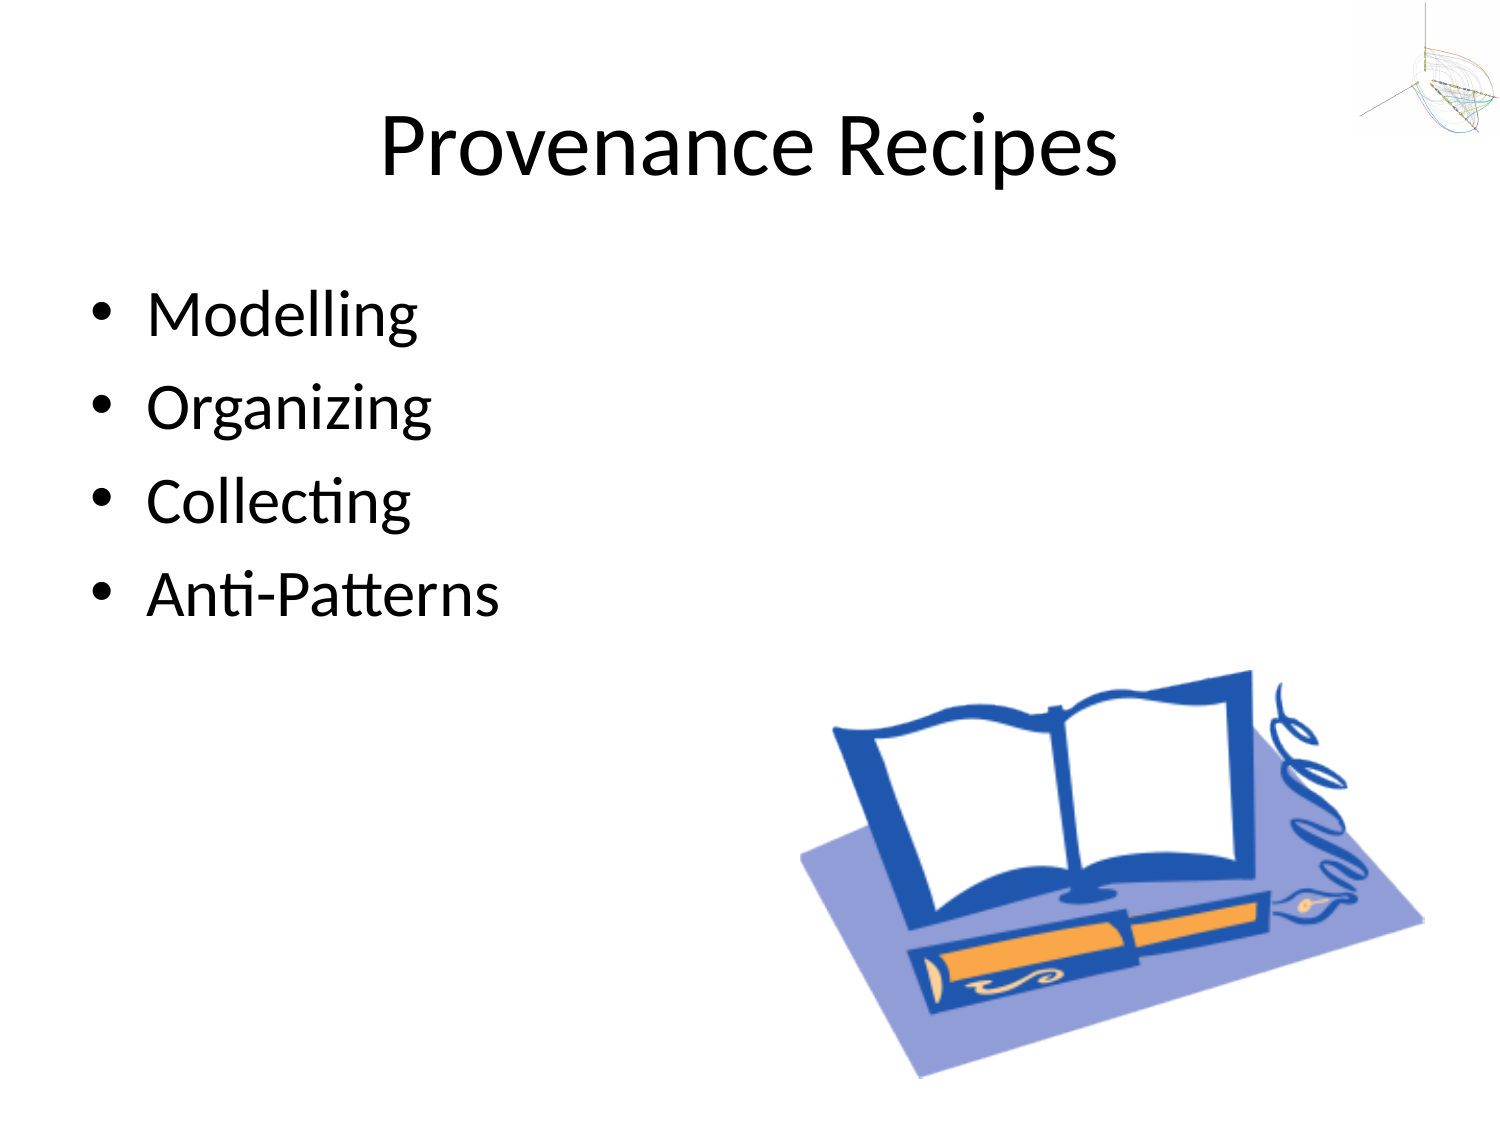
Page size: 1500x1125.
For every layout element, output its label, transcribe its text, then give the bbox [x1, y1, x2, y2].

list Modelling Organizing Collecting Anti-Patterns [75, 262, 1425, 1005]
picture [1356, 0, 1500, 135]
title Provenance Recipes [75, 45, 1425, 233]
picture [799, 670, 1426, 1080]
